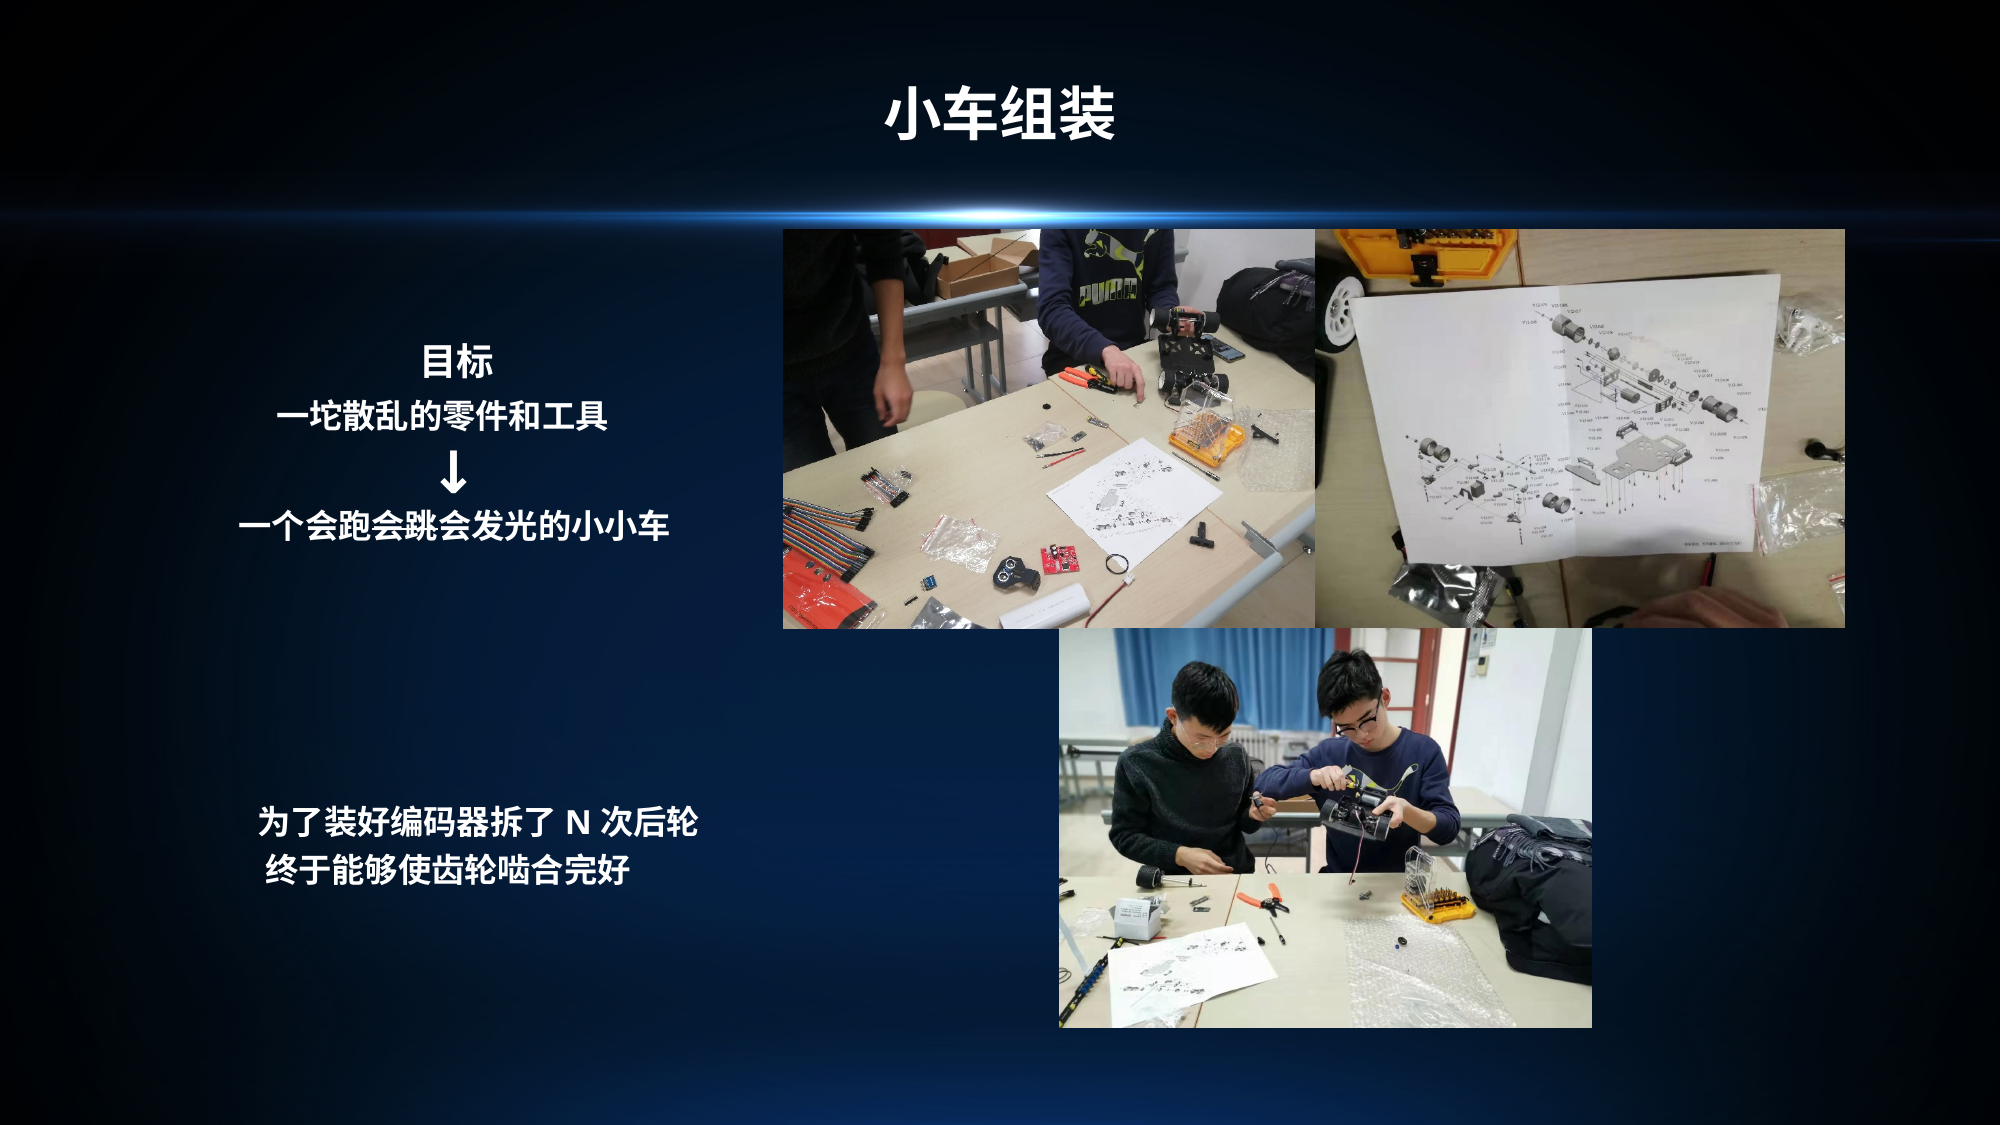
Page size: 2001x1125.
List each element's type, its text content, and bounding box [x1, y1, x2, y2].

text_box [170, 321, 783, 593]
text_box 小车组装 [730, 69, 1269, 155]
text_box 为了装好编码器拆了N次后轮 终于能够使齿轮啮合完好 [160, 786, 773, 897]
picture [0, 0, 2000, 1125]
